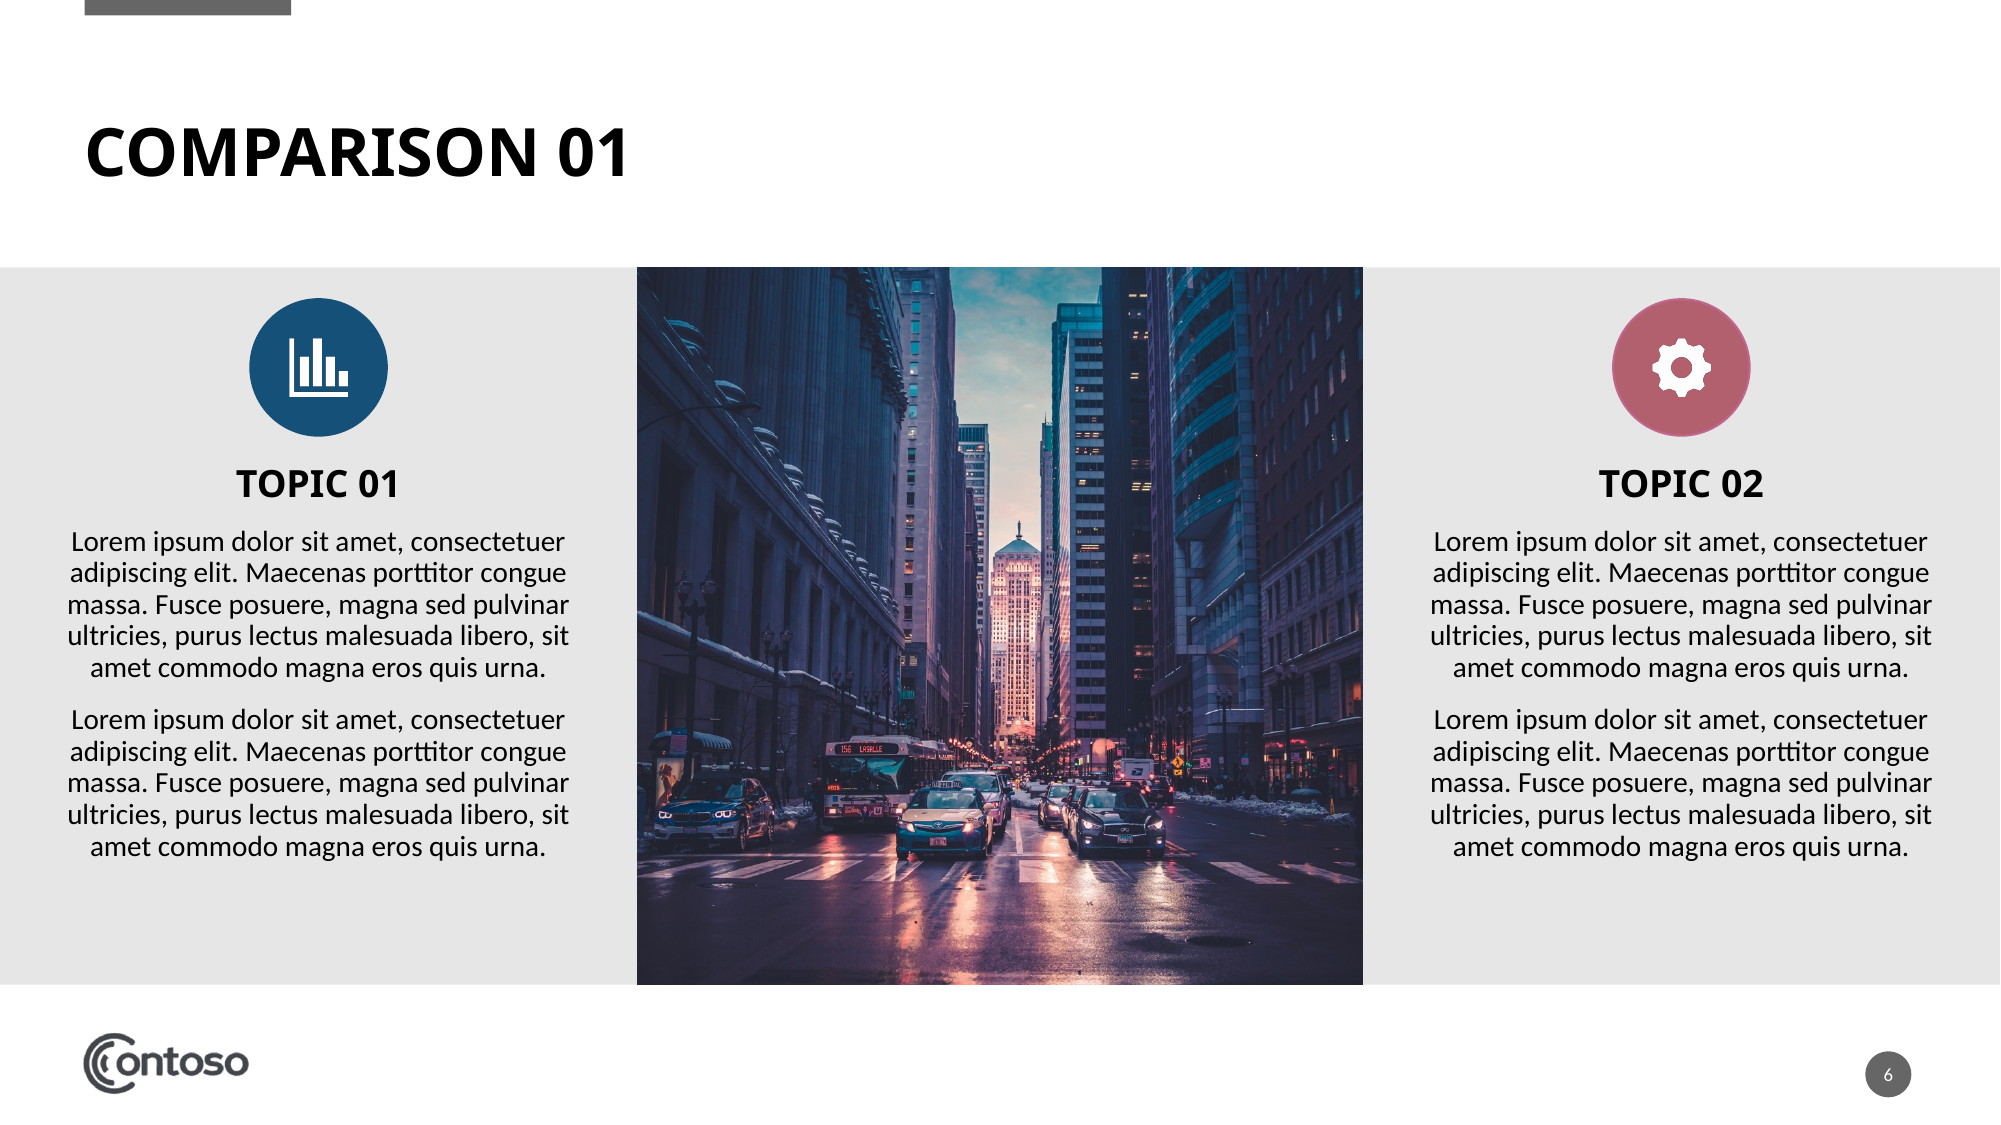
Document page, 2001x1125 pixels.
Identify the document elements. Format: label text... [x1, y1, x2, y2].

list Topic 01 [35, 444, 602, 526]
picture [277, 326, 360, 409]
picture [1640, 326, 1723, 409]
picture [636, 267, 1363, 985]
list Topic 02 [1398, 444, 1964, 526]
list Lorem ipsum dolor sit amet, consectetuer adipiscing elit. Maecenas porttitor congue massa. Fusce posuere, magna sed pulvinar ultricies, purus lectus malesuada libero, sit amet commodo magna eros quis urna. Lorem ipsum dolor sit amet, consectetuer adipiscing elit. Maecenas porttitor congue massa. Fusce posuere, magna sed pulvinar ultricies, purus lectus malesuada libero, sit amet commodo magna eros quis urna. [35, 526, 602, 937]
title Comparison 01 [84, 40, 1914, 192]
slide_number 6 [1864, 1059, 1913, 1090]
list Lorem ipsum dolor sit amet, consectetuer adipiscing elit. Maecenas porttitor congue massa. Fusce posuere, magna sed pulvinar ultricies, purus lectus malesuada libero, sit amet commodo magna eros quis urna. Lorem ipsum dolor sit amet, consectetuer adipiscing elit. Maecenas porttitor congue massa. Fusce posuere, magna sed pulvinar ultricies, purus lectus malesuada libero, sit amet commodo magna eros quis urna. [1398, 526, 1964, 937]
